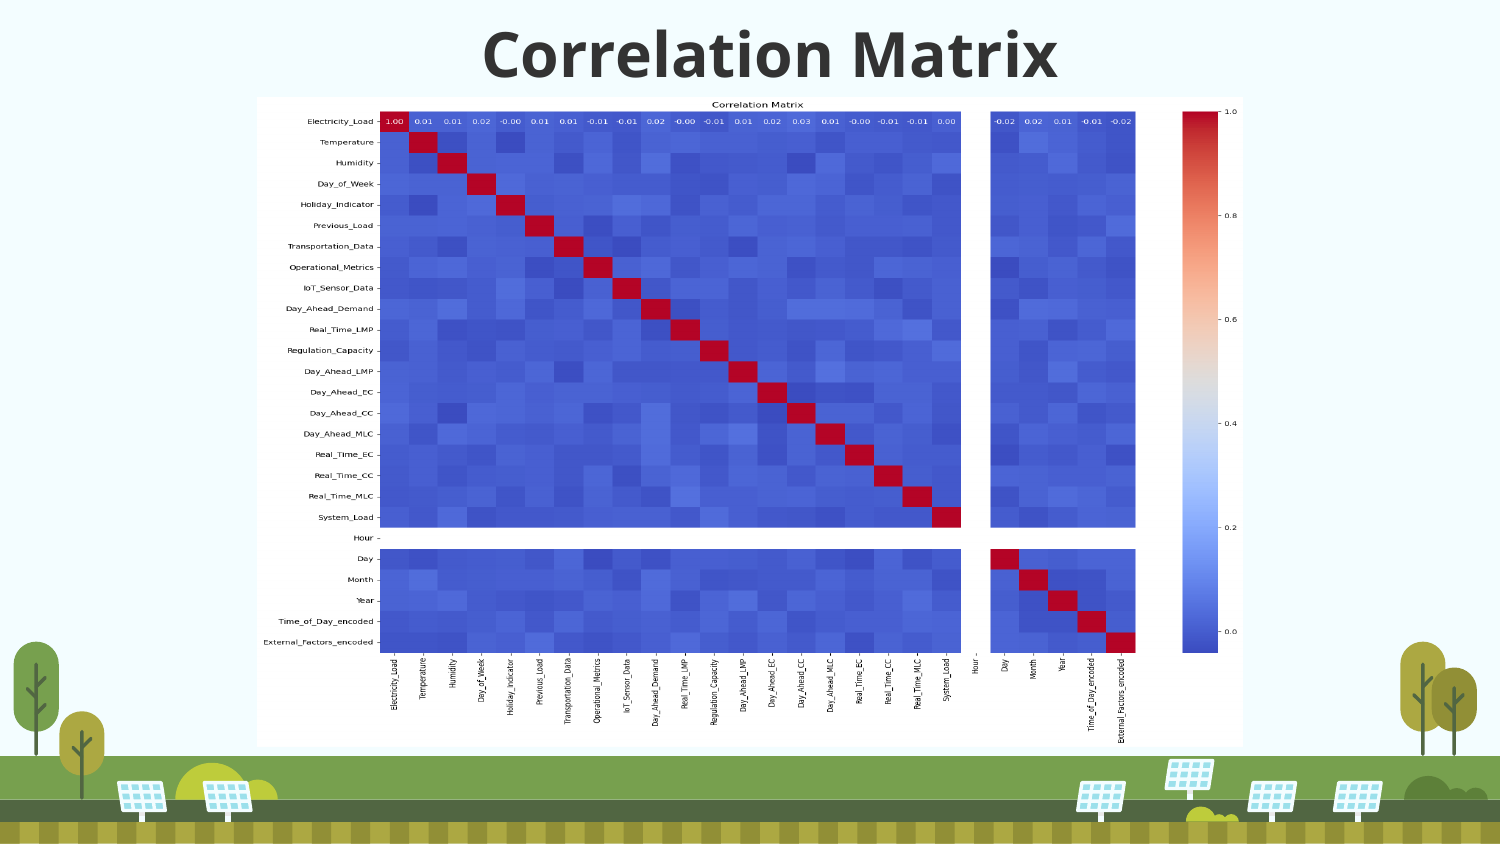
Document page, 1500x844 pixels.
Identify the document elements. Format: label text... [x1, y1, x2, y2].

picture [257, 96, 1243, 747]
title Correlation Matrix [138, 0, 1402, 94]
